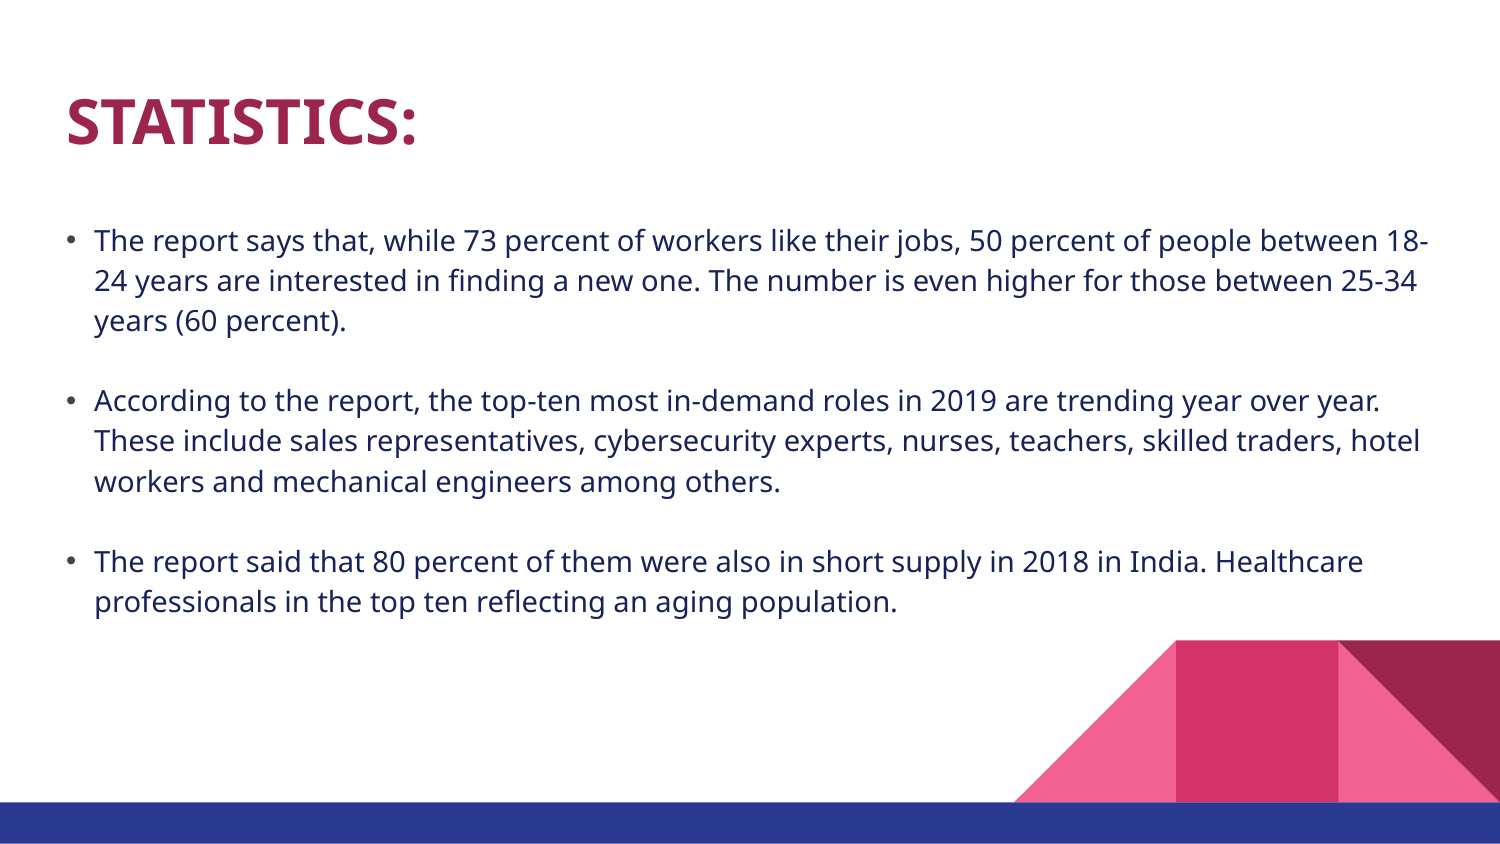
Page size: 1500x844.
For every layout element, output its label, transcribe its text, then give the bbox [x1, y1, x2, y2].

title STATISTICS: [51, 67, 1449, 167]
list The report says that, while 73 percent of workers like their jobs, 50 percent of people between 18-24 years are interested in finding a new one. The number is even higher for those between 25-34 years (60 percent). According to the report, the top-ten most in-demand roles in 2019 are trending year over year. These include sales representatives, cybersecurity experts, nurses, teachers, skilled traders, hotel workers and mechanical engineers among others. The report said that 80 percent of them were also in short supply in 2018 in India. Healthcare professionals in the top ten reflecting an aging population. [51, 201, 1449, 750]
